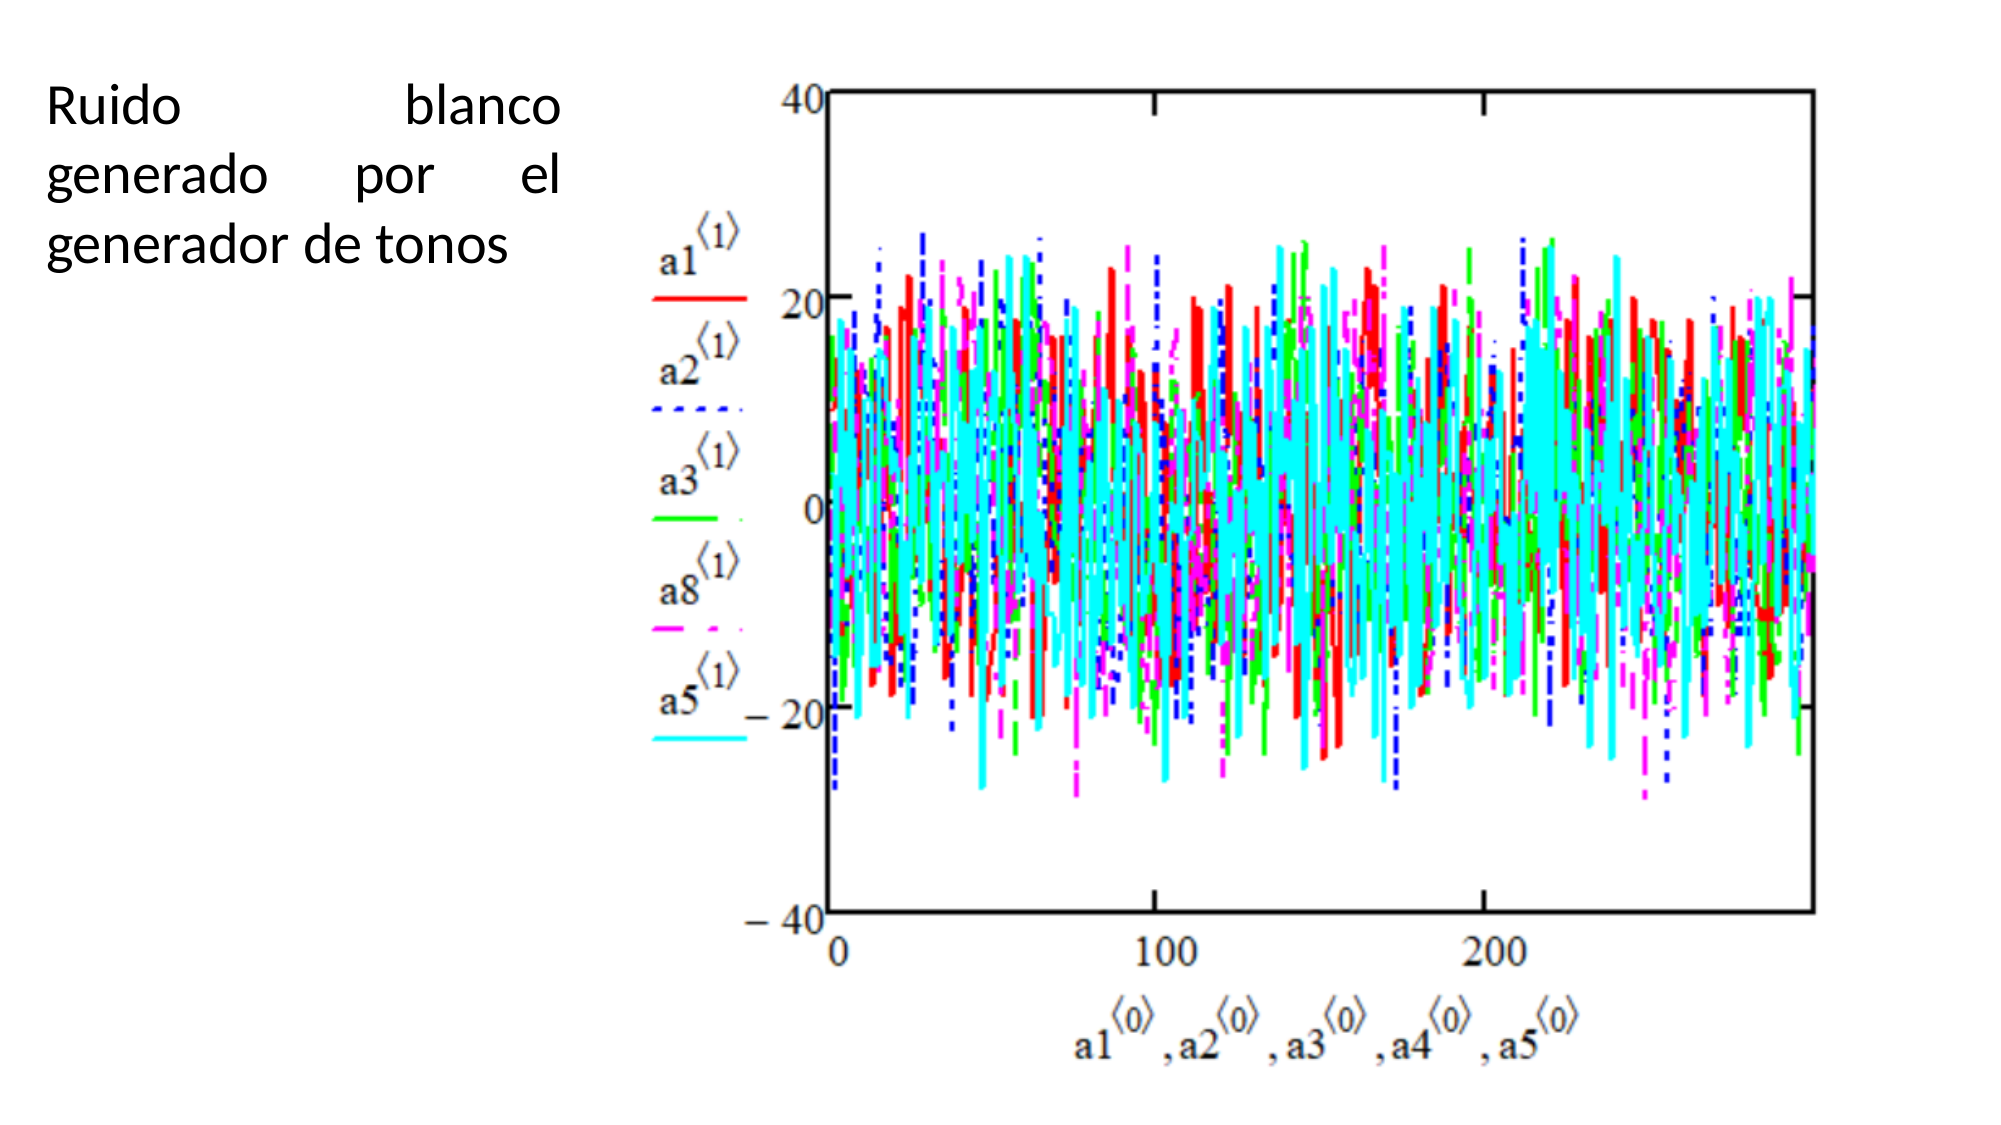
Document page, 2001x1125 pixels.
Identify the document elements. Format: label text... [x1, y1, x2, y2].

text_box Ruido blanco generado por el generador de tonos [31, 58, 578, 283]
picture [639, 58, 1837, 1080]
